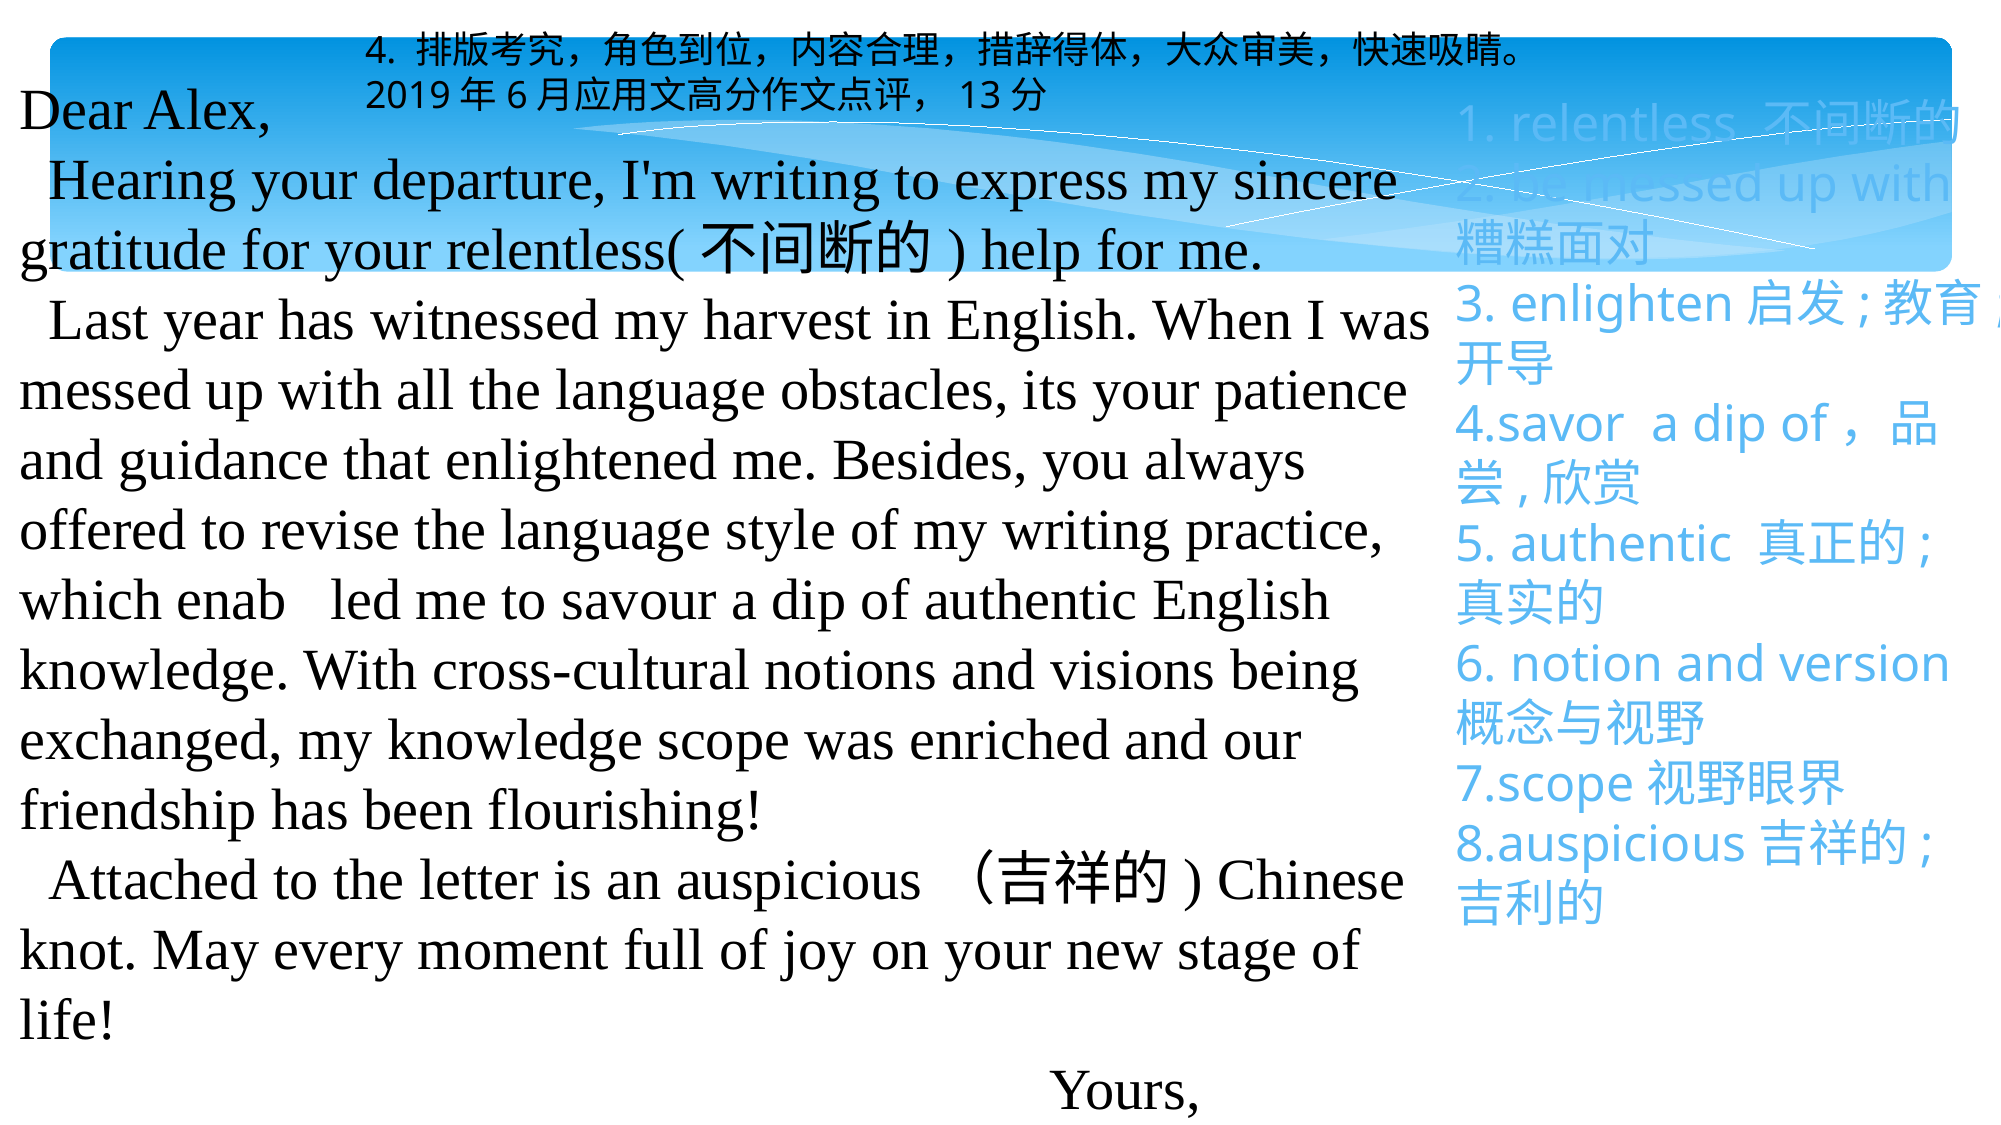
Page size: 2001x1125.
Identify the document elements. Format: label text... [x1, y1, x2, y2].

text_box Dear Alex, Hearing your departure, I'm writing to express my sincere gratitude for your relentless(不间断的) help for me. Last year has witnessed my harvest in English. When I was messed up with all the language obstacles, its your patience and guidance that enlightened me. Besides, you always offered to revise the language style of my writing practice, which enab led me to savour a dip of authentic English knowledge. With cross-cultural notions and visions being exchanged, my knowledge scope was enriched and our friendship has been flourishing! Attached to the letter is an auspicious（吉祥的) Chinese knot. May every moment full of joy on your new stage of life! Yours, Li Hua [5, 64, 1485, 1125]
text_box 1. relentless 不间断的 2. be messed up with 糟糕面对 3. enlighten启发;教育;开导 4.savor a dip of，品尝,欣赏 5. authentic 真正的;真实的 6. notion and version概念与视野 7.scope视野眼界 8.auspicious吉祥的;吉利的 [1440, 83, 2000, 939]
text_box 4. 排版考究，角色到位，内容合理，措辞得体，大众审美，快速吸睛。2019年6月应用文高分作文点评，13分 [350, 19, 1564, 124]
